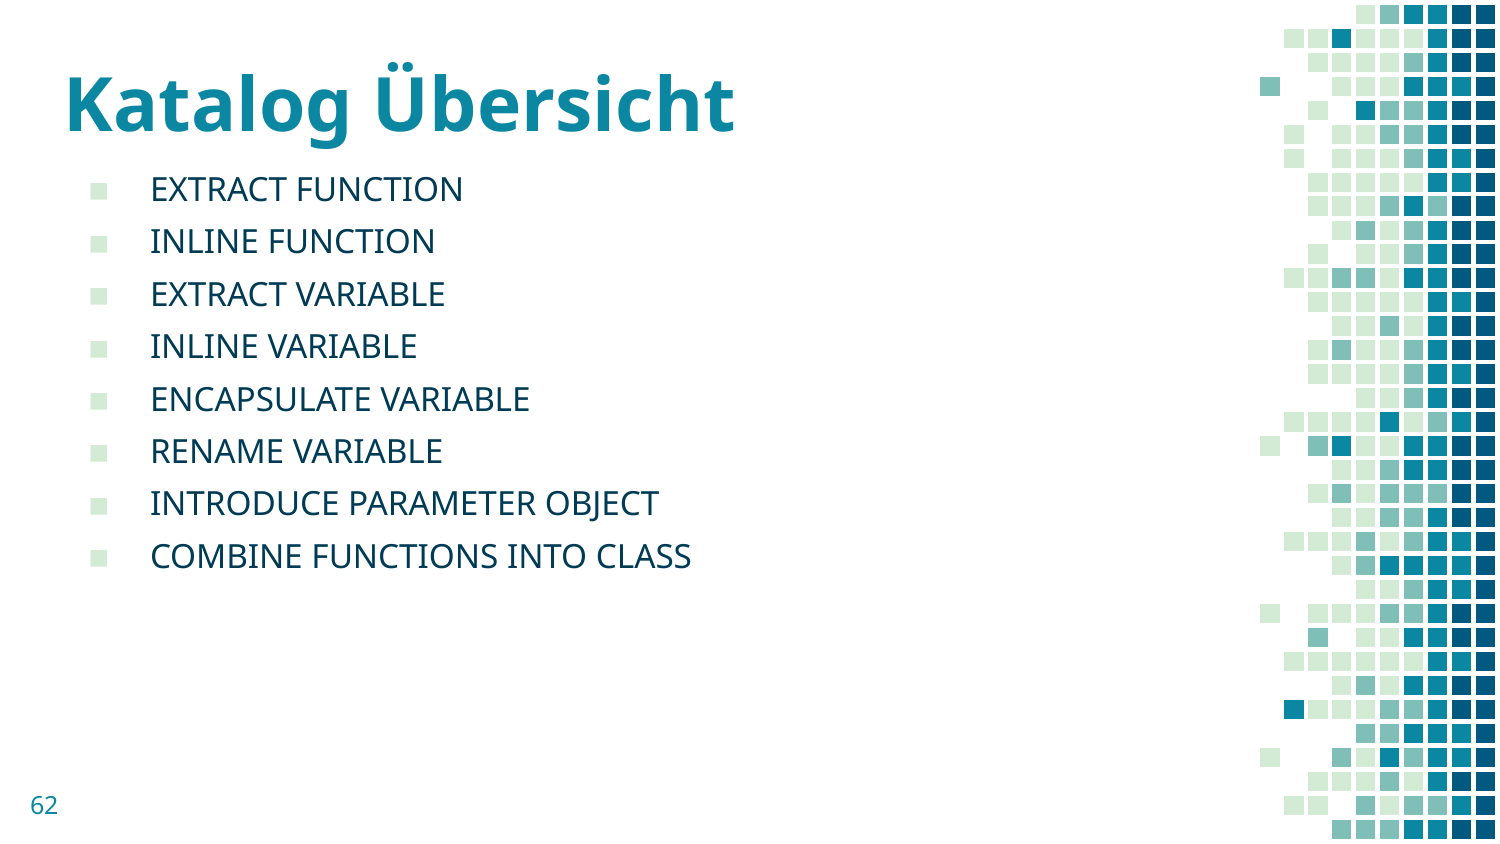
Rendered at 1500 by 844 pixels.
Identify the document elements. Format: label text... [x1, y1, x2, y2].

list EXTRACT FUNCTION INLINE FUNCTION EXTRACT VARIABLE INLINE VARIABLE ENCAPSULATE VARIABLE RENAME VARIABLE INTRODUCE PARAMETER OBJECT COMBINE FUNCTIONS INTO CLASS [60, 152, 1170, 784]
slide_number 62 [15, 774, 105, 839]
title Katalog Übersicht [49, 20, 1159, 162]
